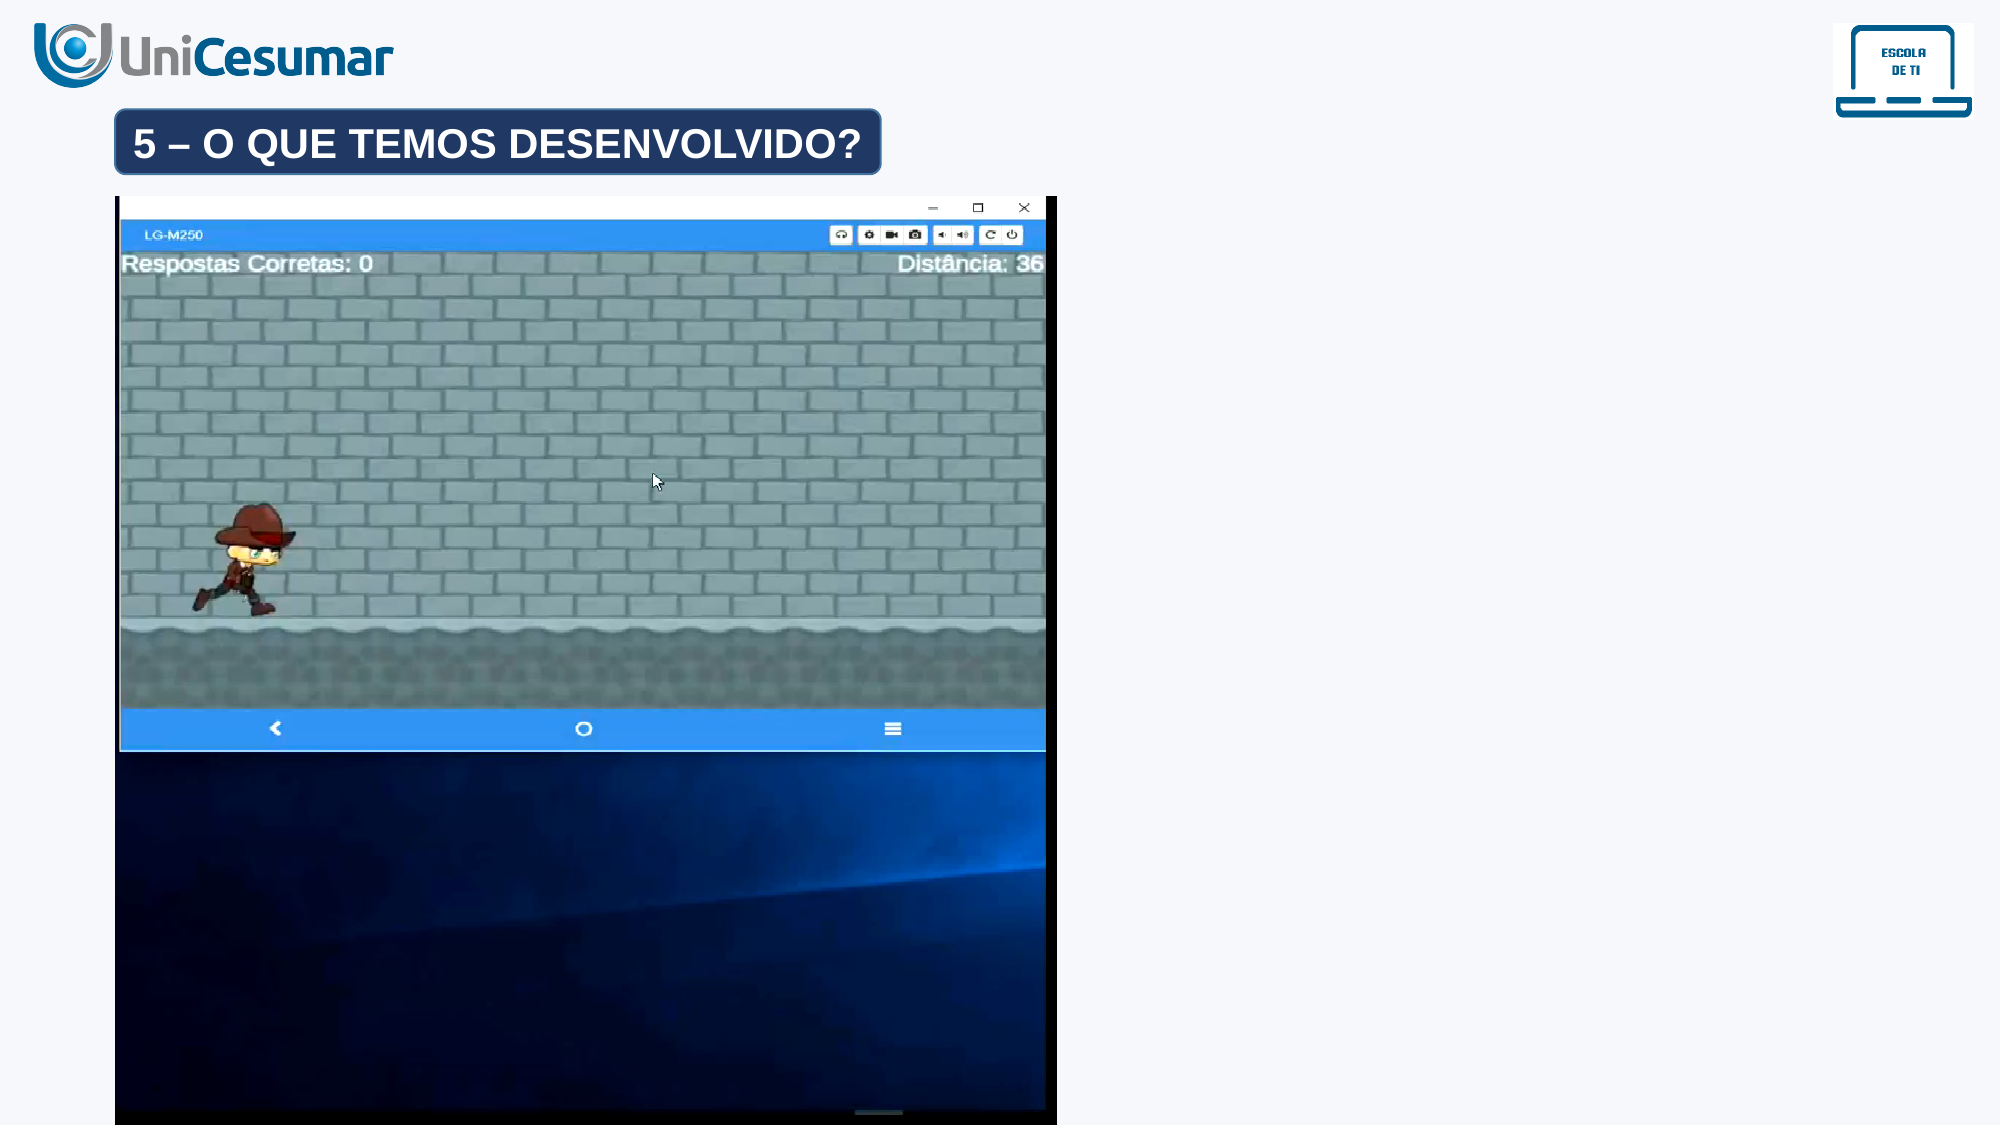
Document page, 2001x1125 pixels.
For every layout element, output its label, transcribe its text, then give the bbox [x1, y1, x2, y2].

picture [34, 57, 72, 89]
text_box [115, 195, 1057, 1125]
text_box 5 – O QUE TEMOS DESENVOLVIDO? [114, 108, 882, 176]
picture [1833, 23, 1974, 120]
picture [46, 23, 394, 89]
